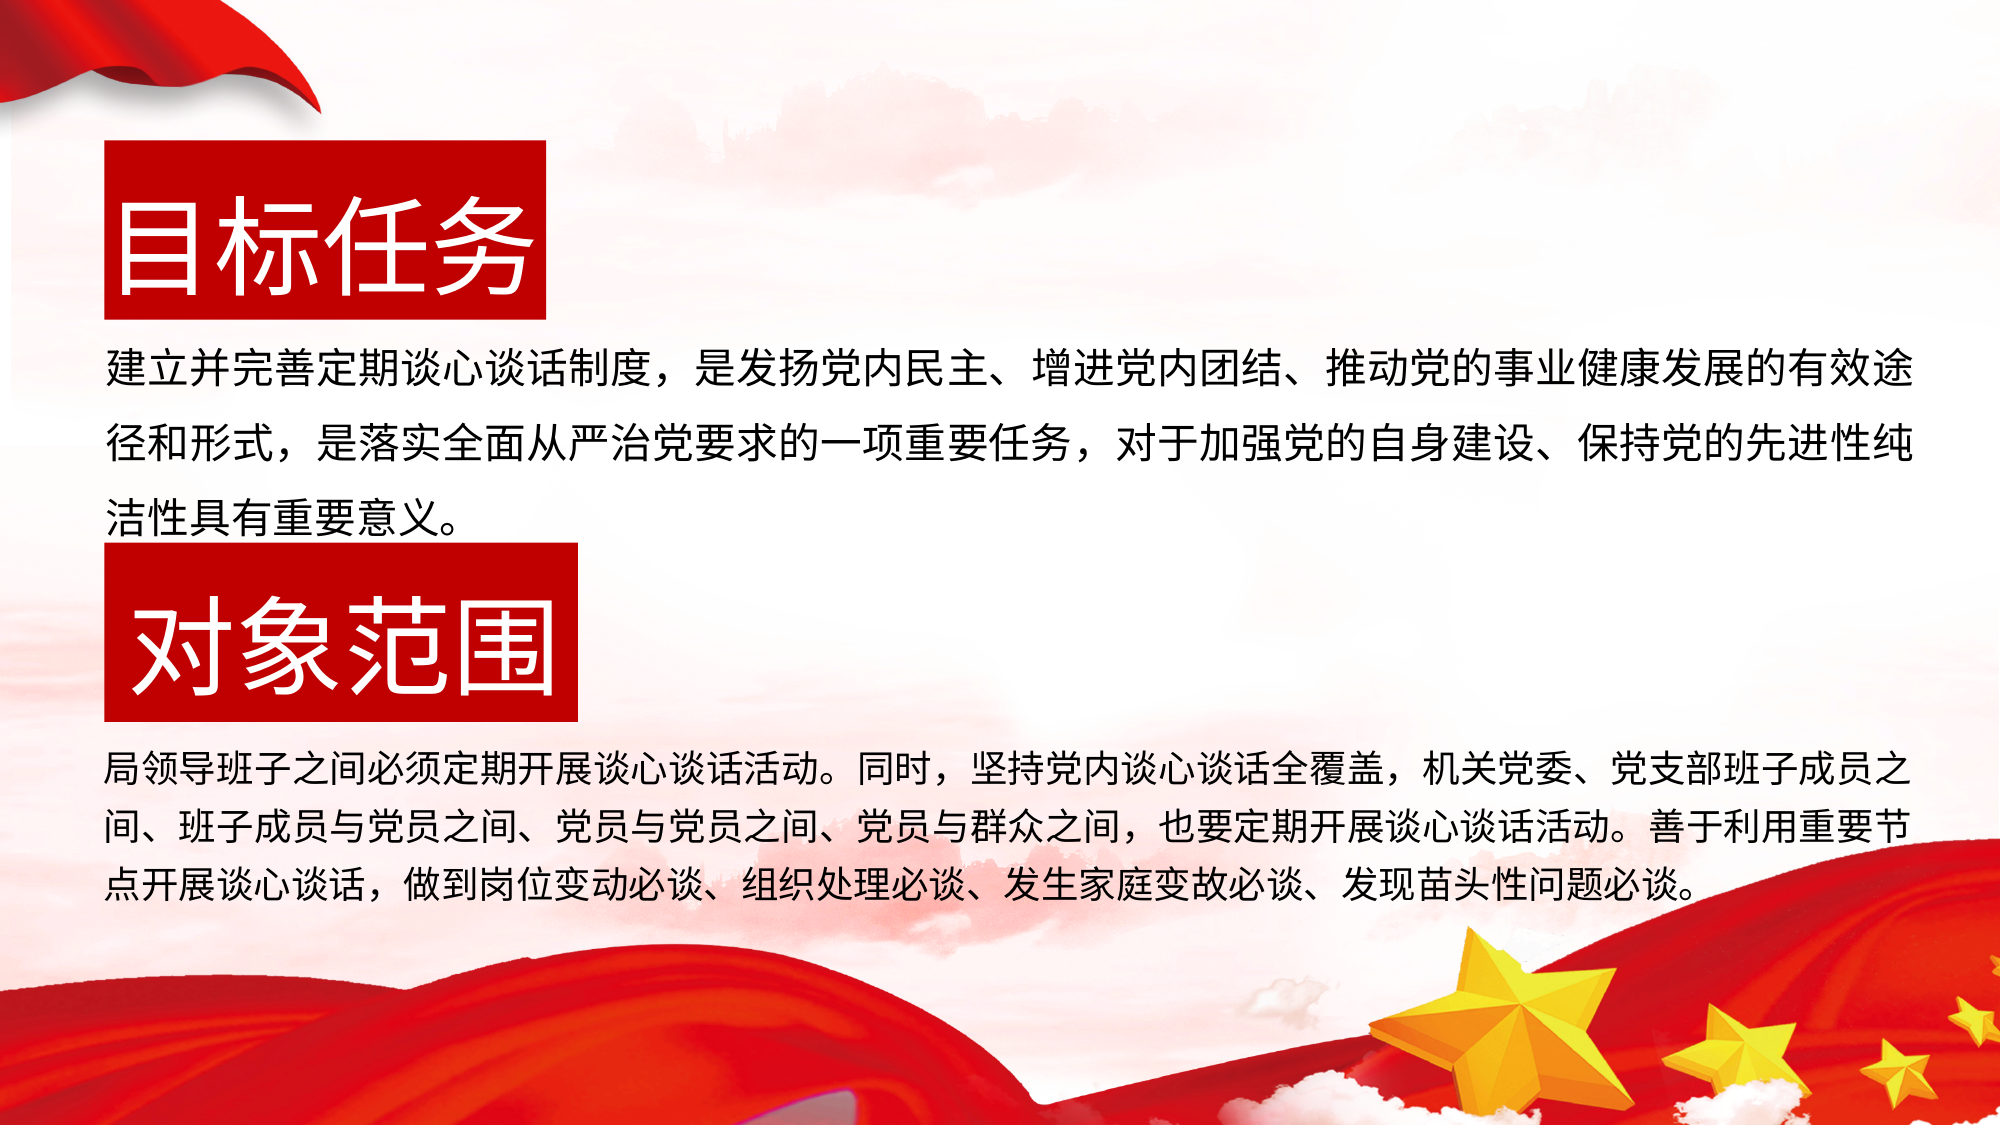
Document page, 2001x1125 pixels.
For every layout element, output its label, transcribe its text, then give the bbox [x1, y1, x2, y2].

text_box 建立并完善定期谈心谈话制度，是发扬党内民主、增进党内团结、推动党的事业健康发展的有效途径和形式，是落实全面从严治党要求的一项重要任务，对于加强党的自身建设、保持党的先进性纯洁性具有重要意义。 [441, 309, 1929, 550]
picture [0, 0, 2001, 1125]
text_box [244, 366, 460, 863]
text_box 建立并完善定期谈心谈话制度，是发扬党内民主、增进党内团结、推动党的事业健康发展的有效途径和形式，是落实全面从严治党要求的一项重要任务，对于加强党的自身建设、保持党的先进性纯洁性具有重要意义。 [91, 309, 244, 550]
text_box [228, 0, 441, 457]
text_box 局领导班子之间必须定期开展谈心谈话活动。同时，坚持党内谈心谈话全覆盖，机关党委、党支部班子成员之间、班子成员与党员之间、党员与党员之间、党员与群众之间，也要定期开展谈心谈话活动。善于利用重要节点开展谈心谈话，做到岗位变动必谈、组织处理必谈、发生家庭变故必谈、发现苗头性问题必谈。 [89, 723, 1927, 914]
